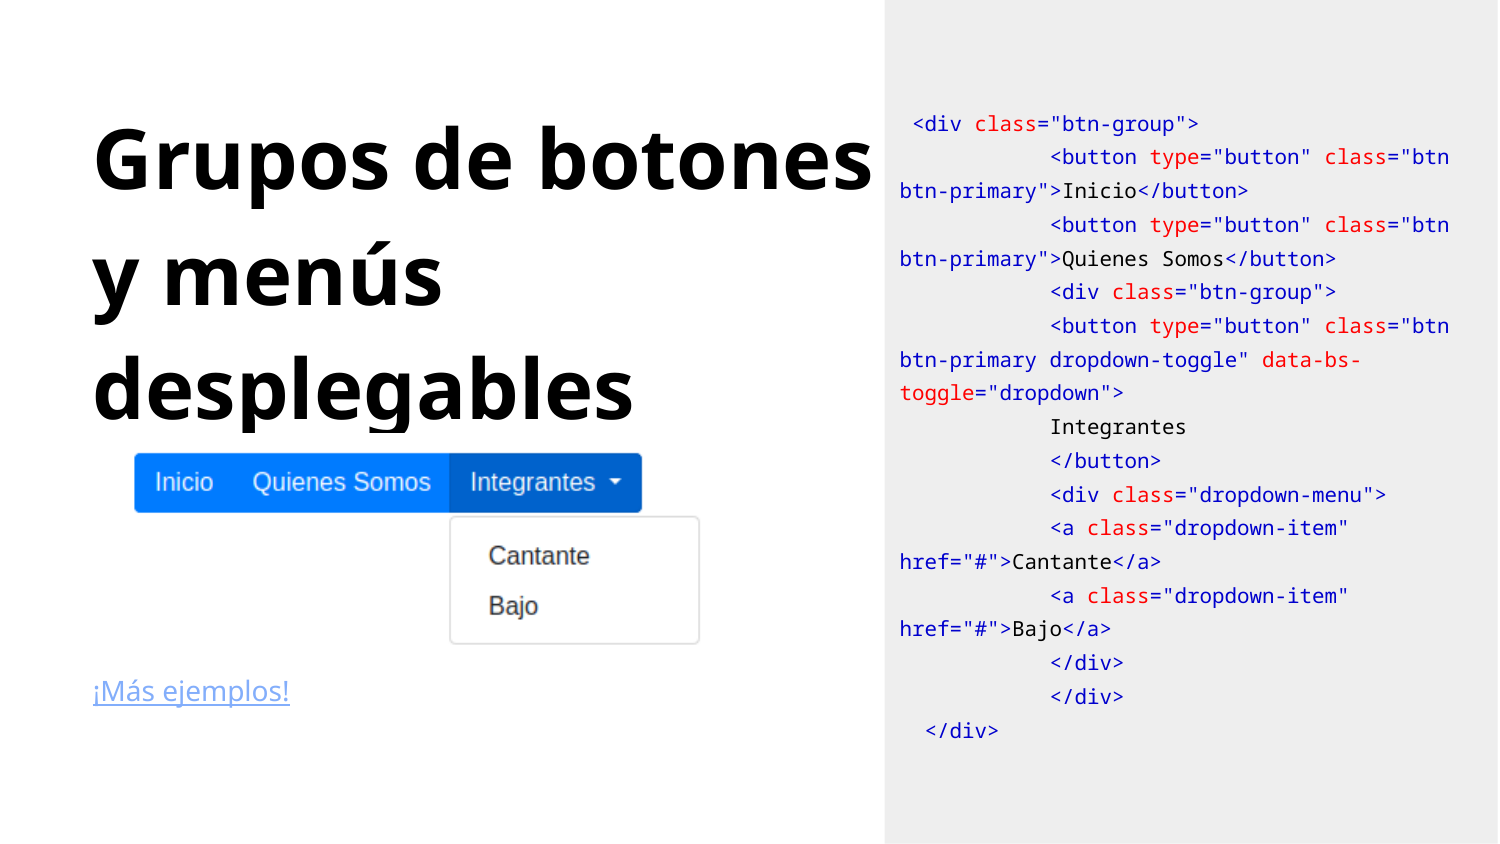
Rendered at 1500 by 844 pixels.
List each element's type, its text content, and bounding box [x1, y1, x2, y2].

text_box Grupos de botones y menús desplegables [78, 76, 884, 343]
text_box <div class="btn-group"> <button type="button" class="btn btn-primary">Inicio</button> <button type="button" class="btn btn-primary">Quienes Somos</button> <div class="btn-group"> <button type="button" class="btn btn-primary dropdown-toggle" data-bs-toggle="dropdown"> Integrantes </button> <div class="dropdown-menu"> <a class="dropdown-item" href="#">Cantante</a> <a class="dropdown-item" href="#">Bajo</a> </div> </div> </div> [884, 0, 1498, 844]
text_box ¡Más ejemplos! [77, 658, 378, 761]
picture [119, 433, 755, 659]
